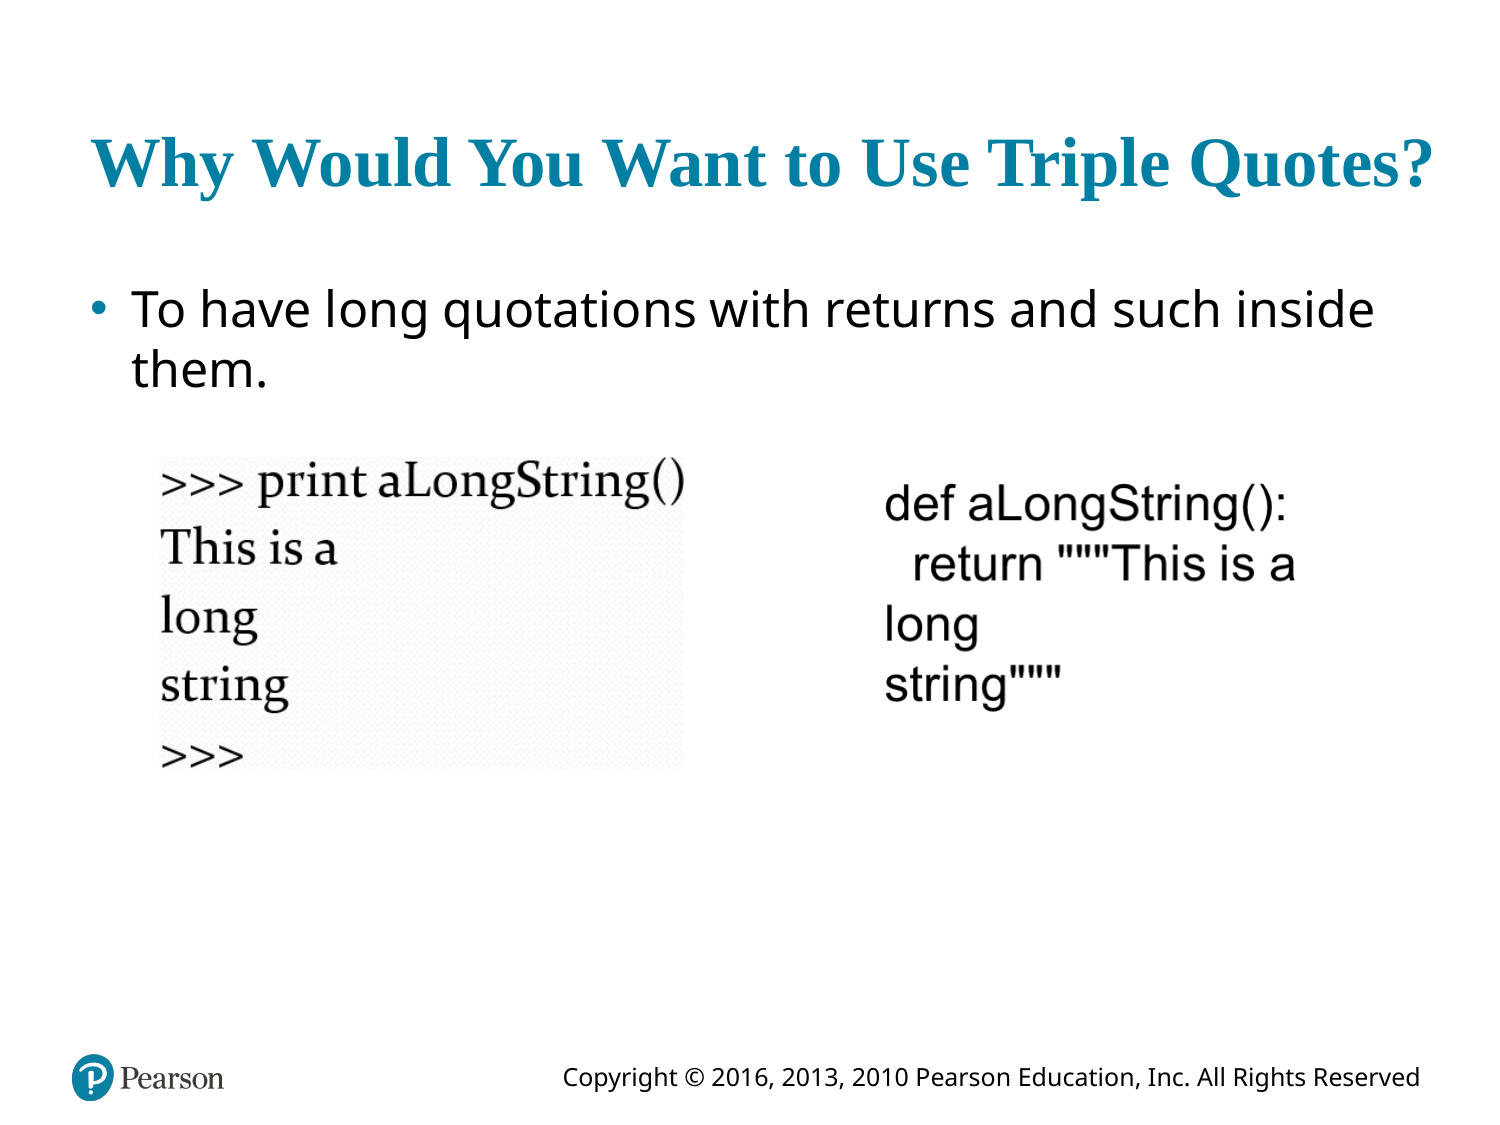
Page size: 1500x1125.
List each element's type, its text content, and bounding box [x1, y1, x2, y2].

picture [72, 1054, 88, 1070]
list To have long quotations with returns and such inside them. [75, 262, 1425, 390]
title Why Would You Want to Use Triple Quotes? [75, 35, 1465, 216]
picture [854, 457, 1327, 743]
picture [159, 457, 685, 769]
picture [72, 1087, 83, 1101]
picture [80, 1063, 106, 1088]
picture [98, 1054, 224, 1101]
